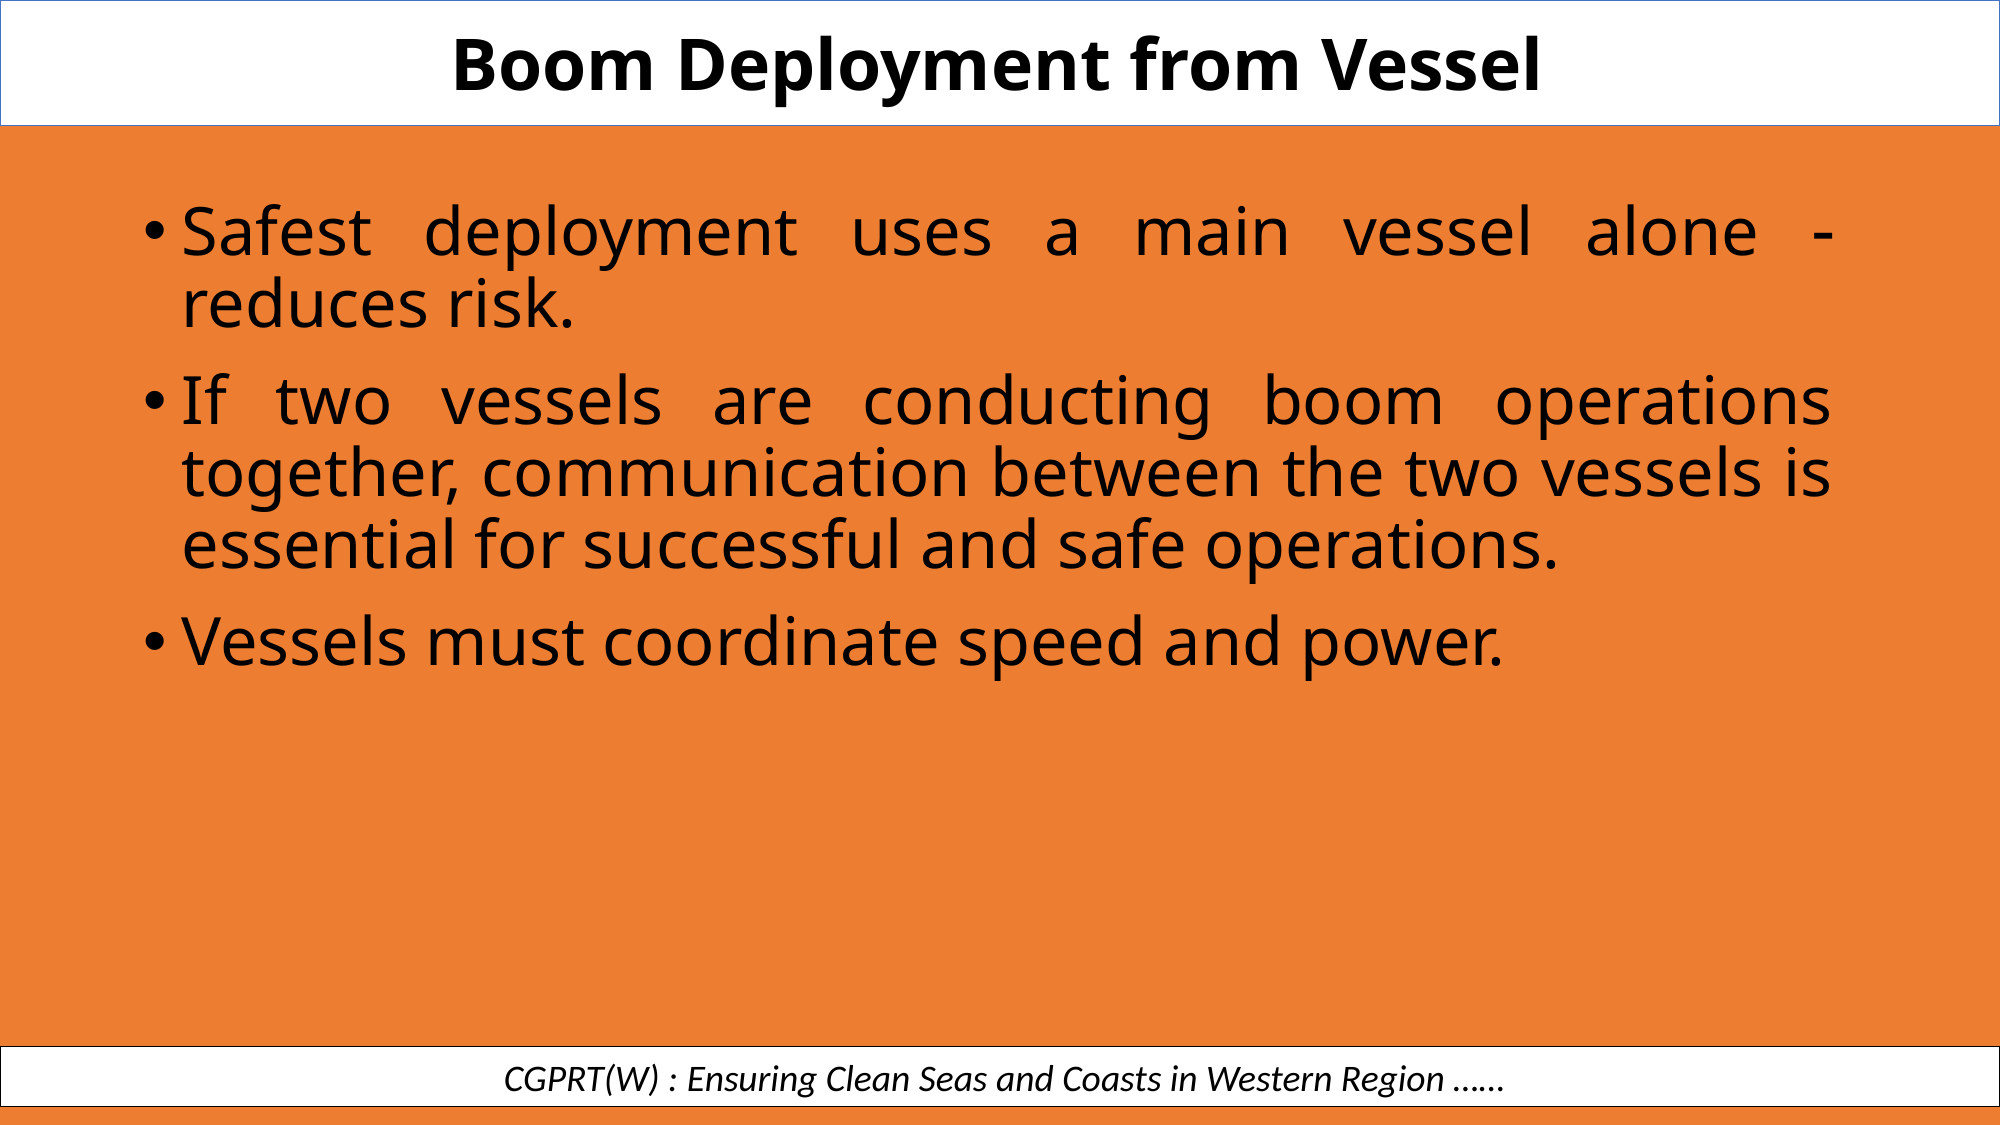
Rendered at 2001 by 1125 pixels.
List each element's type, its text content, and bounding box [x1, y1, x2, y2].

text_box [0, 0, 2000, 126]
text_box CGPRT(W) : Ensuring Clean Seas and Coasts in Western Region …… [0, 1046, 2000, 1107]
text_box Boom Deployment from Vessel [75, 21, 1938, 114]
text_box Safest deployment uses a main vessel alone  reduces risk. If two vessels are conducting boom operations together, communication between the two vessels is essential for successful and safe operations. Vessels must coordinate speed and power. [129, 190, 1850, 1047]
